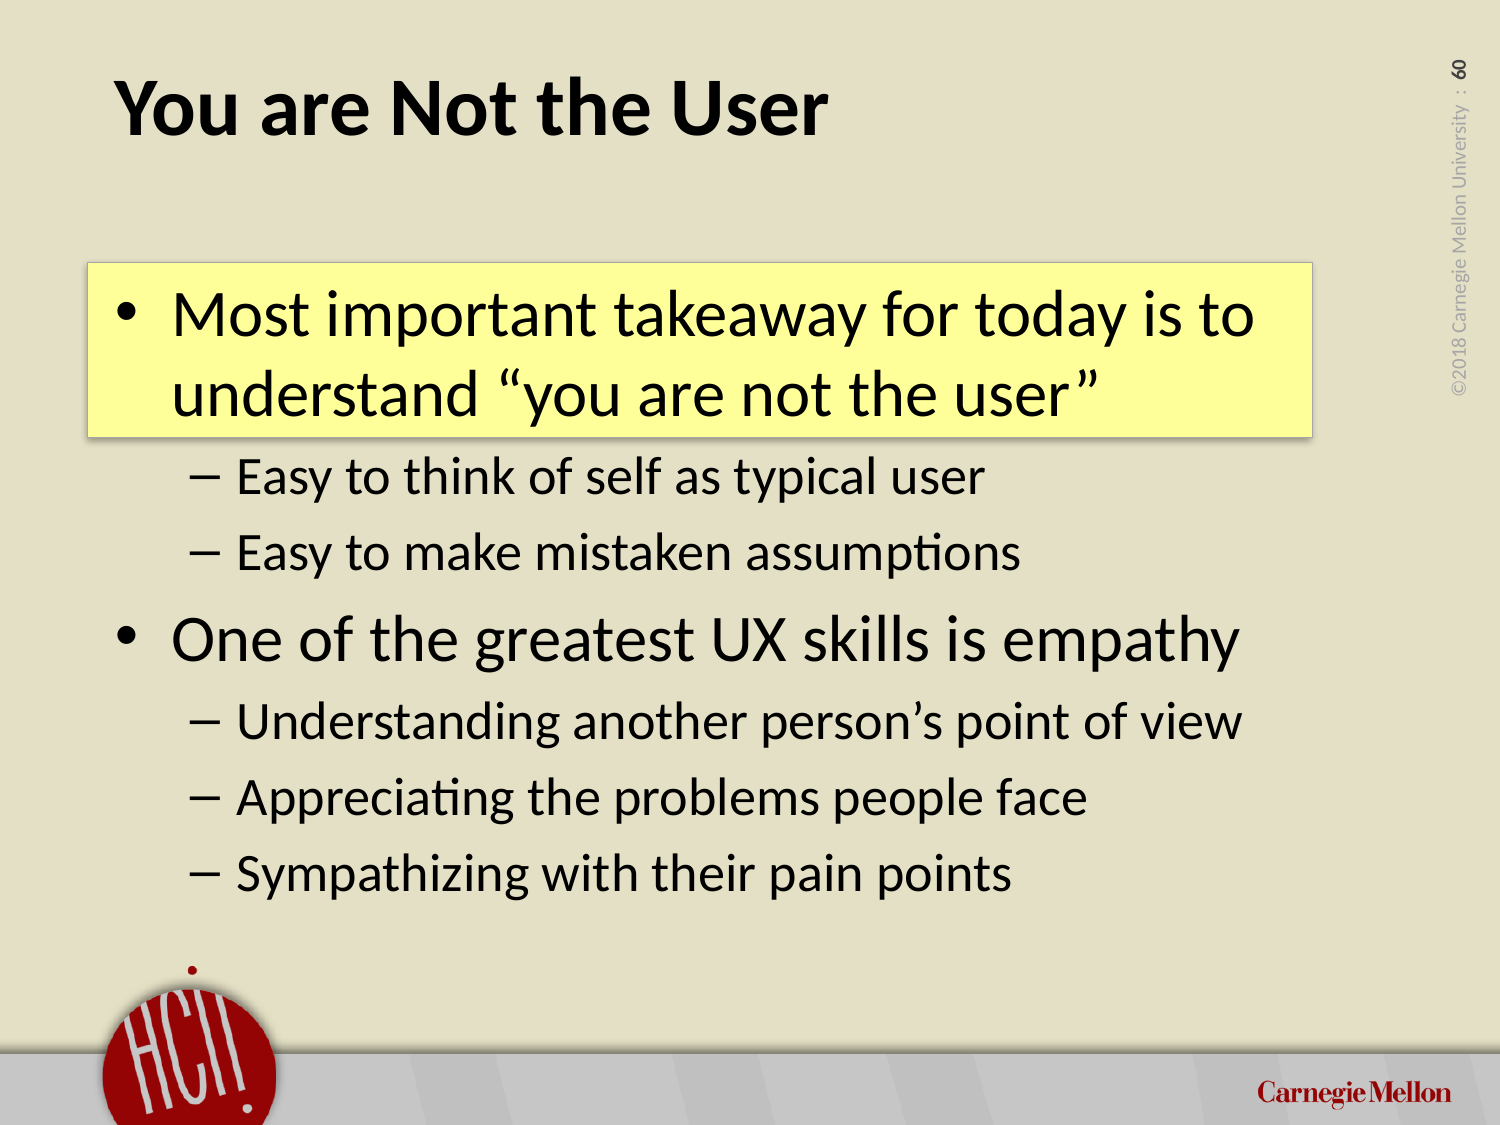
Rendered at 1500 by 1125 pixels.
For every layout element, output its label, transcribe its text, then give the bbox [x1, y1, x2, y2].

list Most important takeaway for today is to understand “you are not the user” Easy to think of self as typical user Easy to make mistaken assumptions One of the greatest UX skills is empathy Understanding another person’s point of view Appreciating the problems people face Sympathizing with their pain points [99, 262, 1463, 1005]
text_box [87, 262, 99, 438]
title You are Not the User [99, 45, 1425, 233]
picture [0, 0, 1500, 1125]
